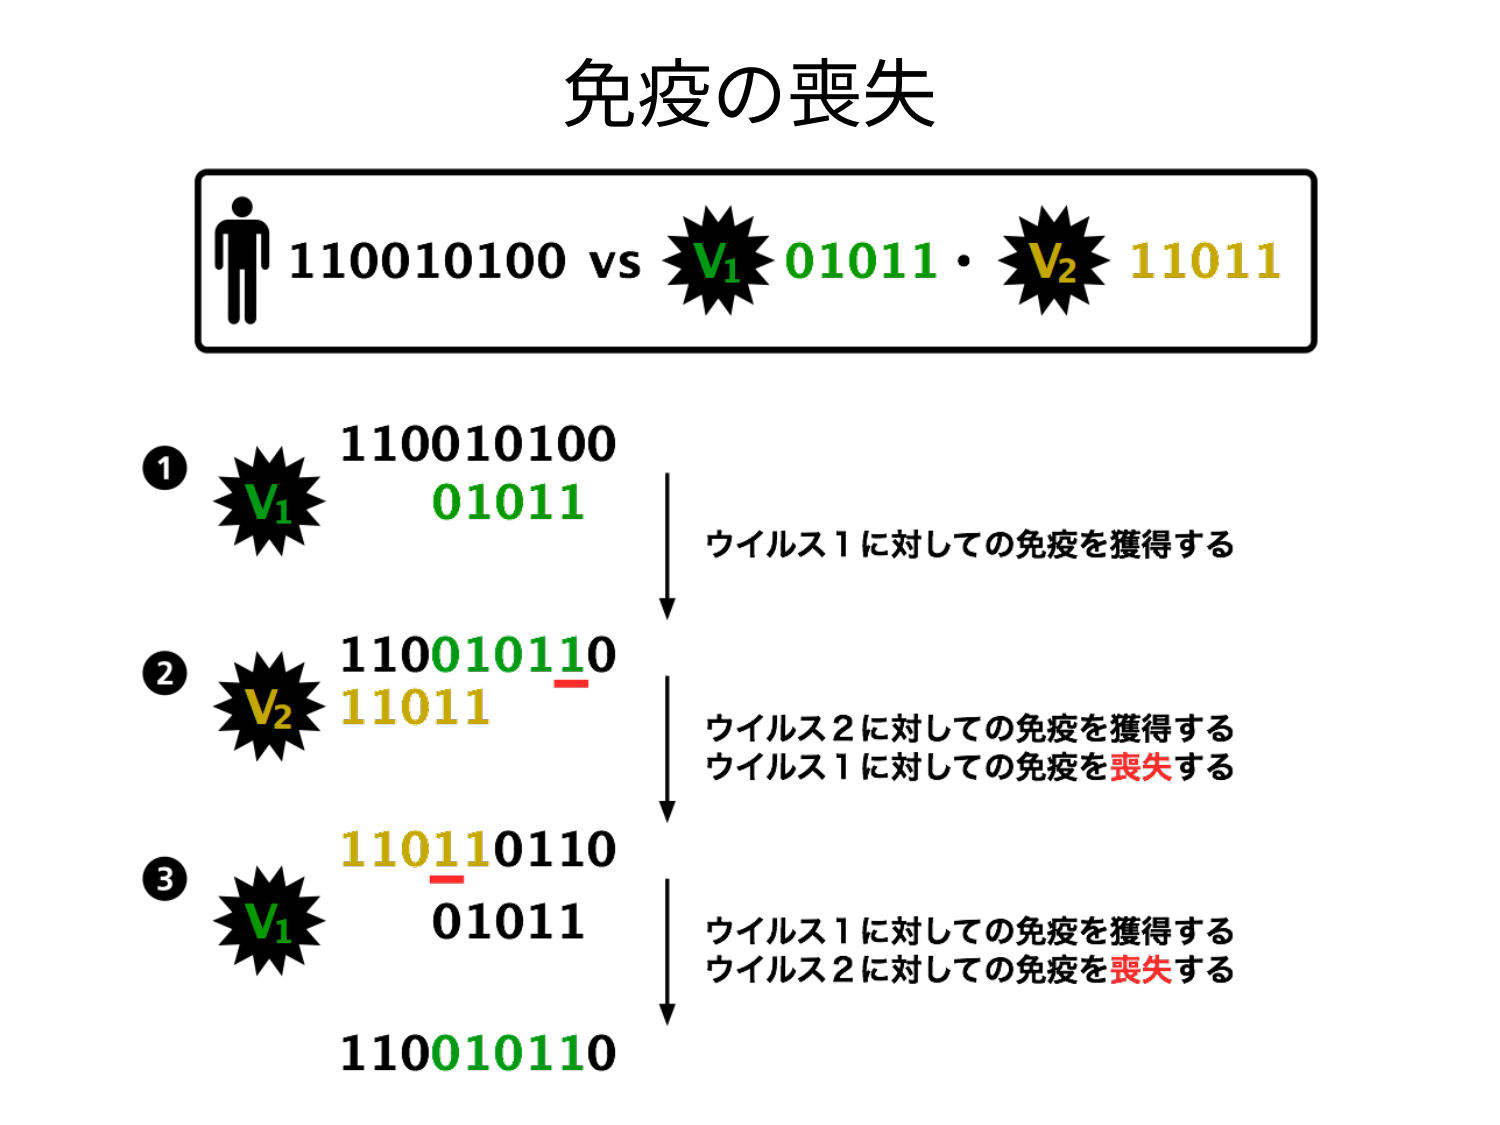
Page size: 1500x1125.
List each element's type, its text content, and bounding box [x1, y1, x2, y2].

title 免疫の喪失 [75, 45, 1425, 138]
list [97, 136, 1412, 1125]
